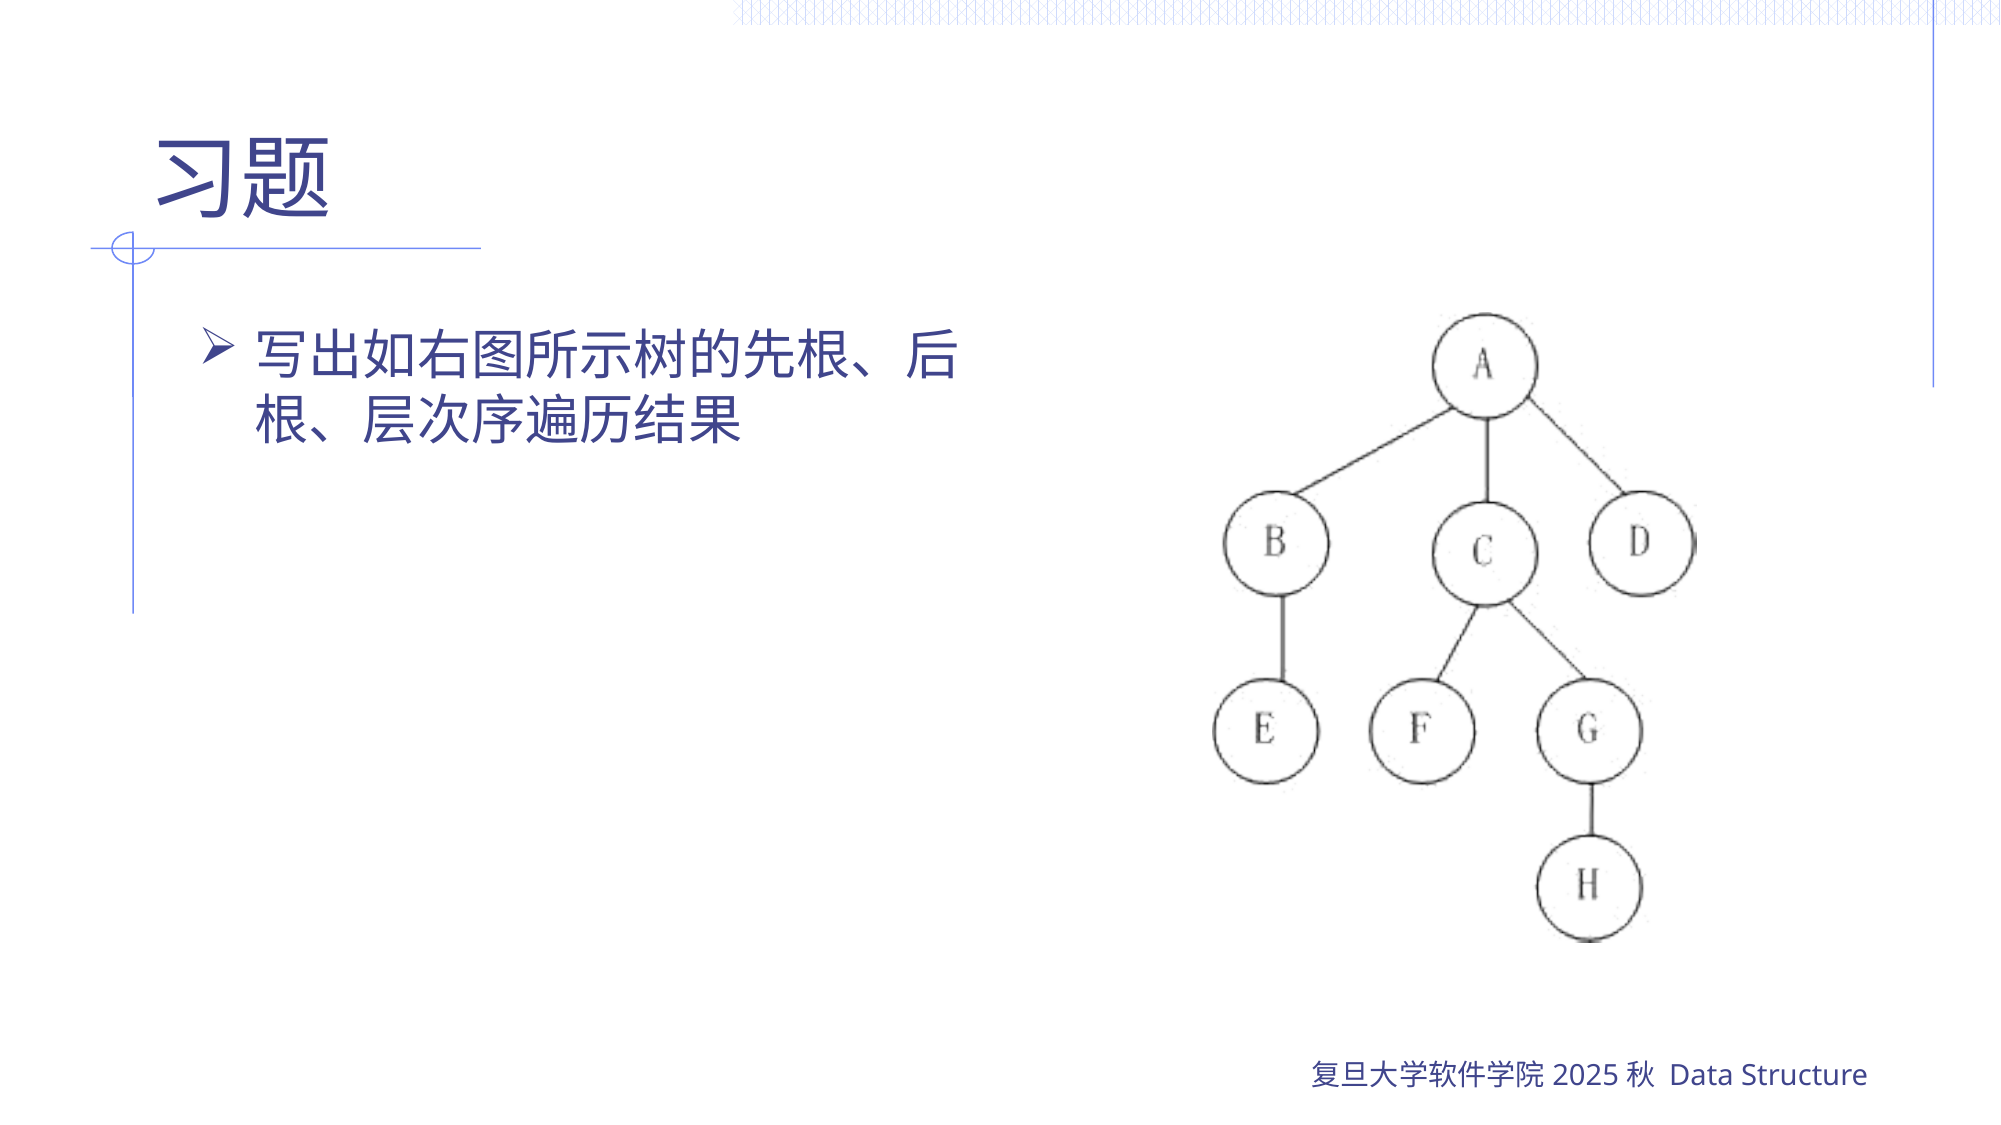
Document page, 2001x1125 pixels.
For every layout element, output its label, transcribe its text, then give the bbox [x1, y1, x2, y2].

list 写出如右图所示树的先根、后根、层次序遍历结果 [183, 312, 1017, 988]
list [1212, 312, 1698, 943]
title 习题 [133, 50, 1834, 238]
